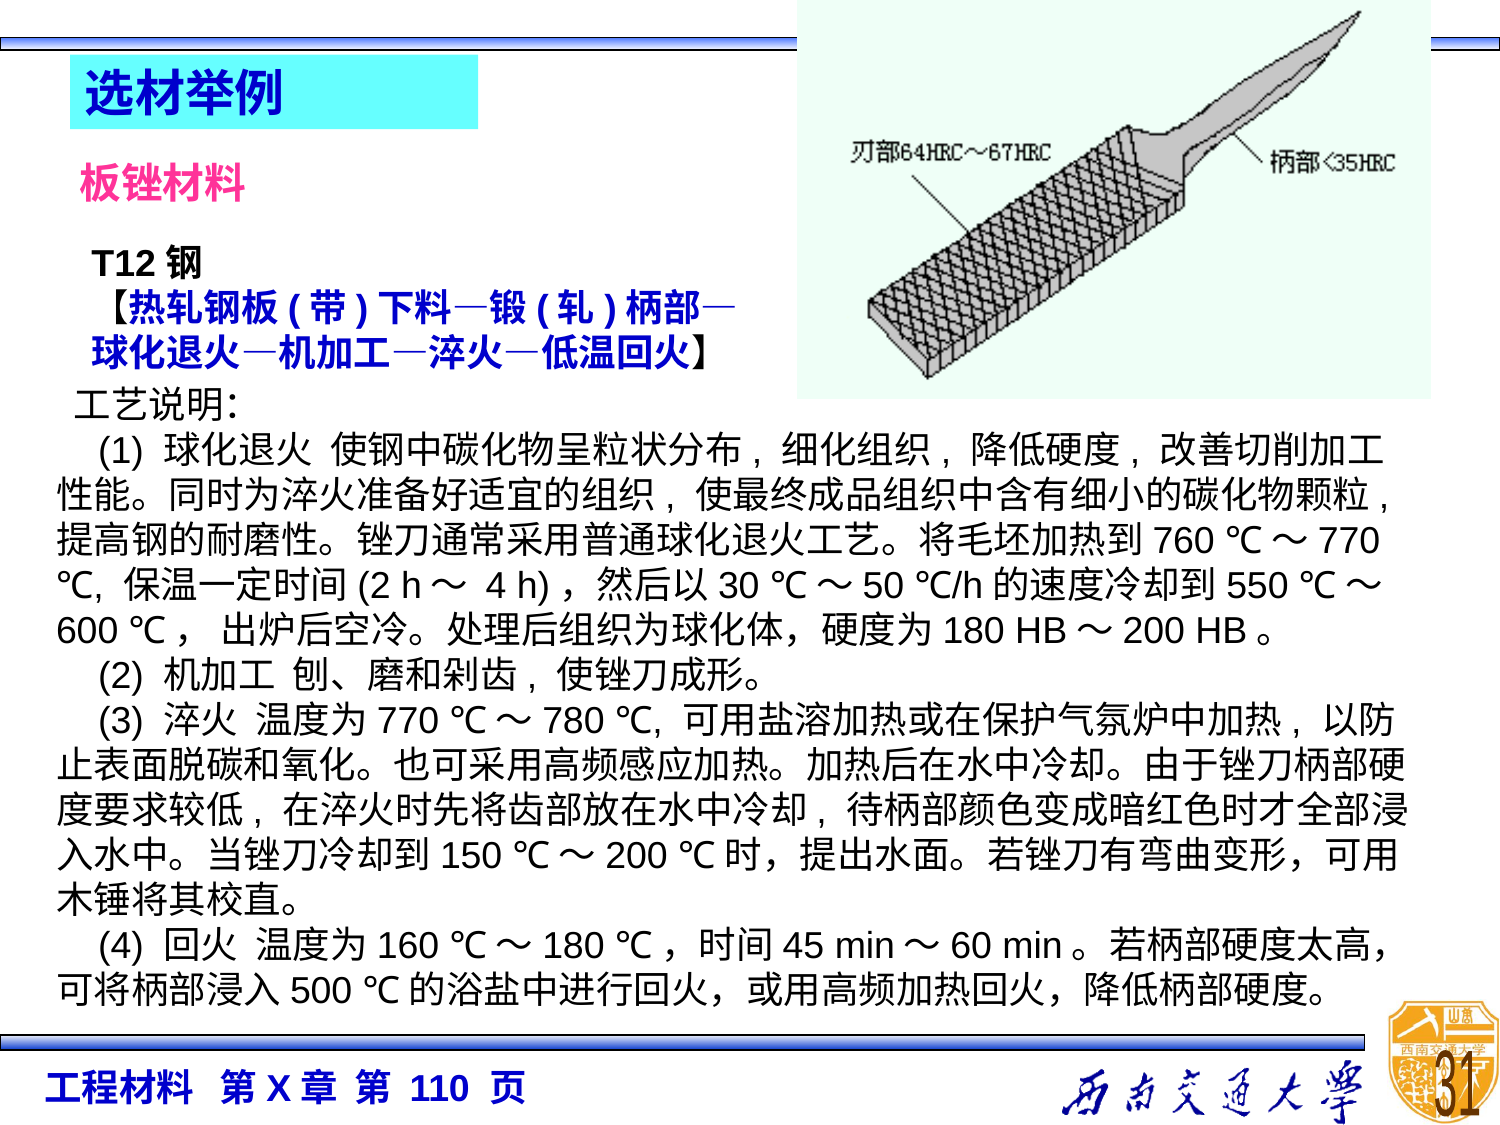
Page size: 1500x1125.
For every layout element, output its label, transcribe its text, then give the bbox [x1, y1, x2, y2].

picture [1387, 999, 1500, 1125]
text_box 板锉材料 [64, 149, 396, 214]
text_box 选材举例 [70, 54, 479, 130]
text_box 工艺说明： (1) 球化退火 使钢中碳化物呈粒状分布, 细化组织, 降低硬度, 改善切削加工性能。同时为淬火准备好适宜的组织, 使最终成品组织中含有细小的碳化物颗粒, 提高钢的耐磨性。锉刀通常采用普通球化退火工艺。将毛坯加热到760 ℃～770 ℃, 保温一定时间(2 h～ 4 h)，然后以30 ℃～50 ℃/h的速度冷却到550 ℃～600 ℃， 出炉后空冷。处理后组织为球化体，硬度为180 HB～200 HB。 (2) 机加工 刨、磨和剁齿, 使锉刀成形。 (3) 淬火 温度为770 ℃～780 ℃, 可用盐溶加热或在保护气氛炉中加热, 以防止表面脱碳和氧化。也可采用高频感应加热。加热后在水中冷却。由于锉刀柄部硬度要求较低, 在淬火时先将齿部放在水中冷却, 待柄部颜色变成暗红色时才全部浸入水中。当锉刀冷却到150 ℃～200 ℃时，提出水面。若锉刀有弯曲变形，可用木锤将其校直。 (4) 回火 温度为160 ℃～180 ℃，时间45 min～60 min。若柄部硬度太高，可将柄部浸入500 ℃的浴盐中进行回火，或用高频加热回火，降低柄部硬度。 [41, 373, 1436, 1019]
text_box T12钢 【热轧钢板(带)下料—锻(轧)柄部—球化退火—机加工—淬火—低温回火】 [76, 231, 786, 382]
picture [796, 0, 1431, 399]
picture [1062, 1059, 1363, 1125]
